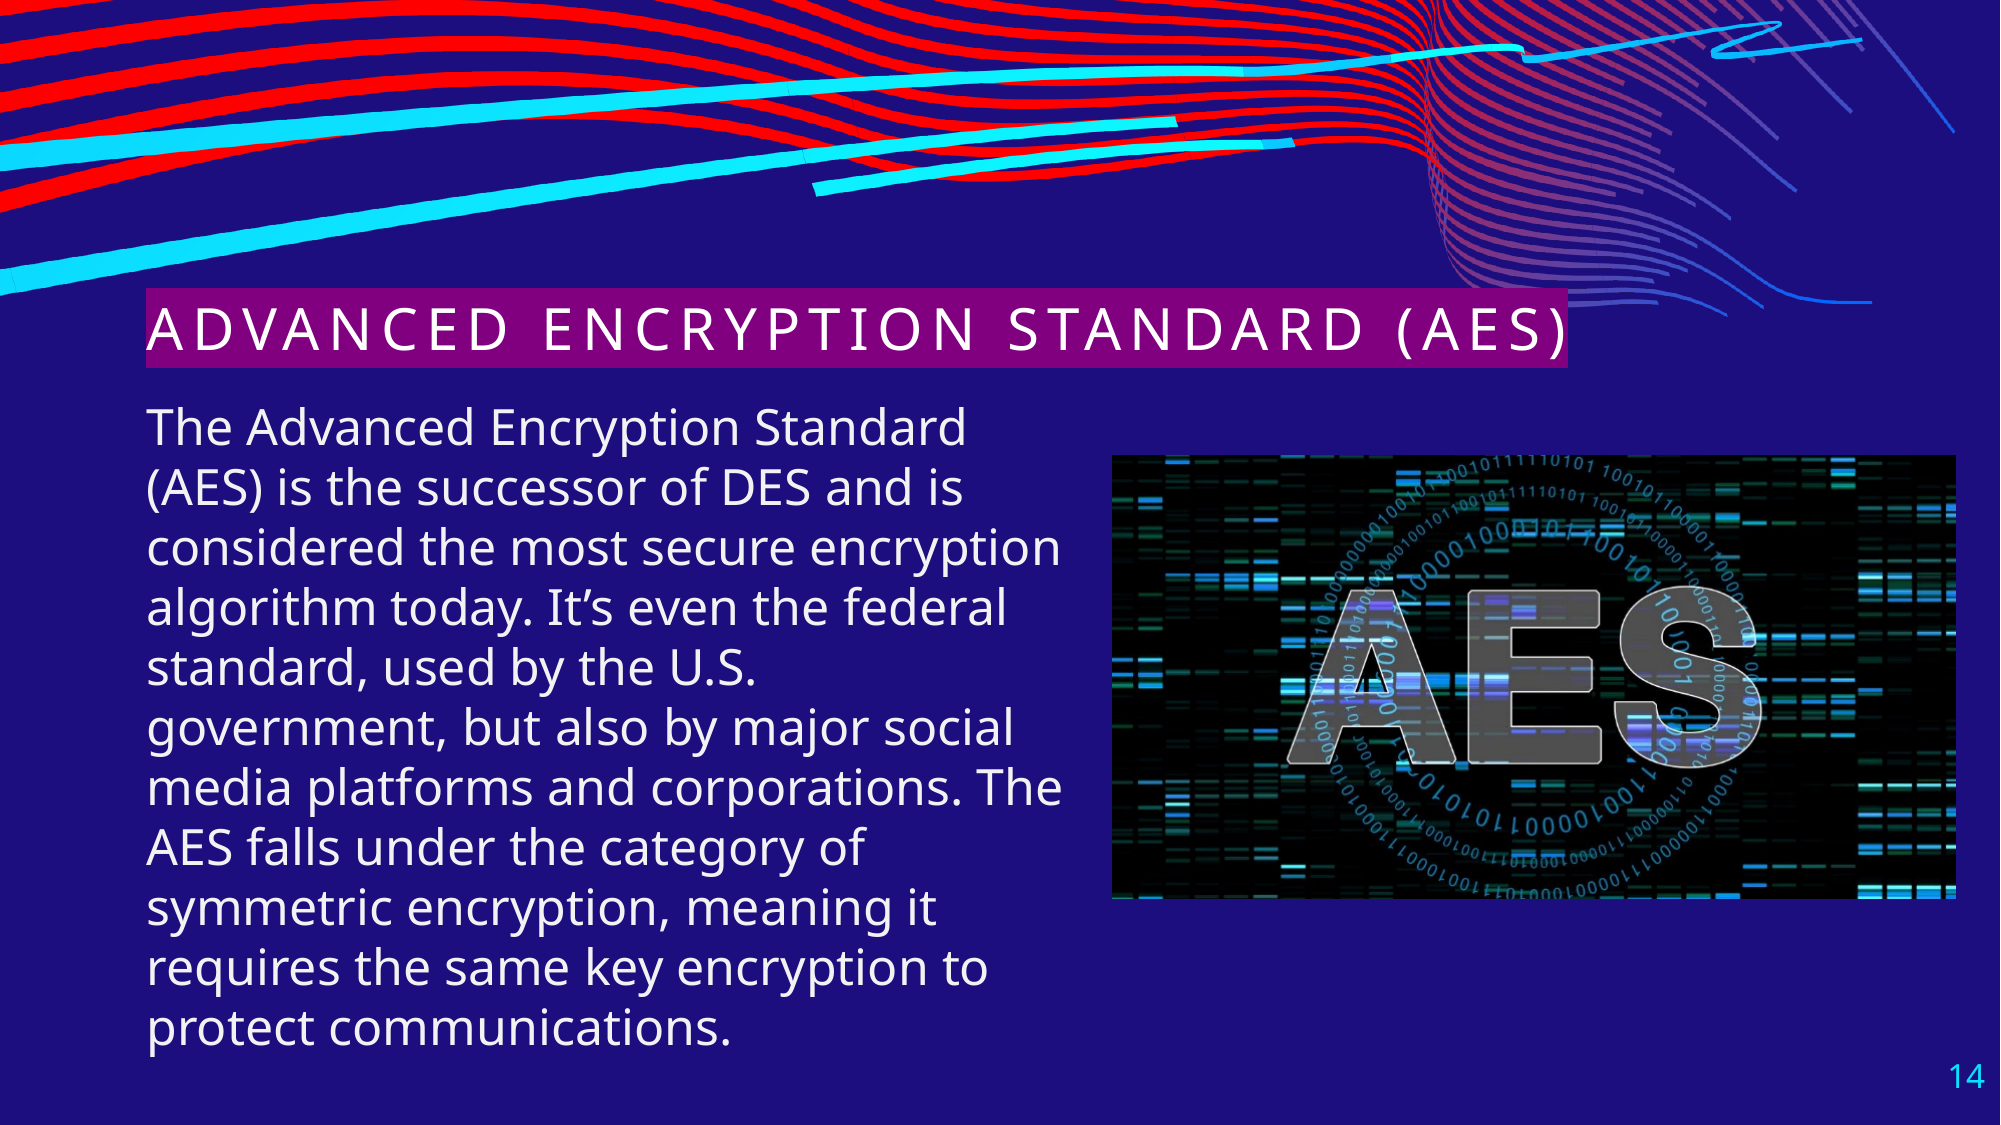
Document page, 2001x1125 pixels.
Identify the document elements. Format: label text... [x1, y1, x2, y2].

text_box The Advanced Encryption Standard (AES) is the successor of DES and is considered the most secure encryption algorithm today. It’s even the federal standard, used by the U.S. government, but also by major social media platforms and corporations. The AES falls under the category of symmetric encryption, meaning it requires the same key encryption to protect communications. [131, 388, 1087, 1063]
picture [0, 0, 2000, 1125]
slide_number 14 [1910, 1029, 2000, 1125]
title Advanced Encryption Standard (AES) [131, 293, 1813, 389]
